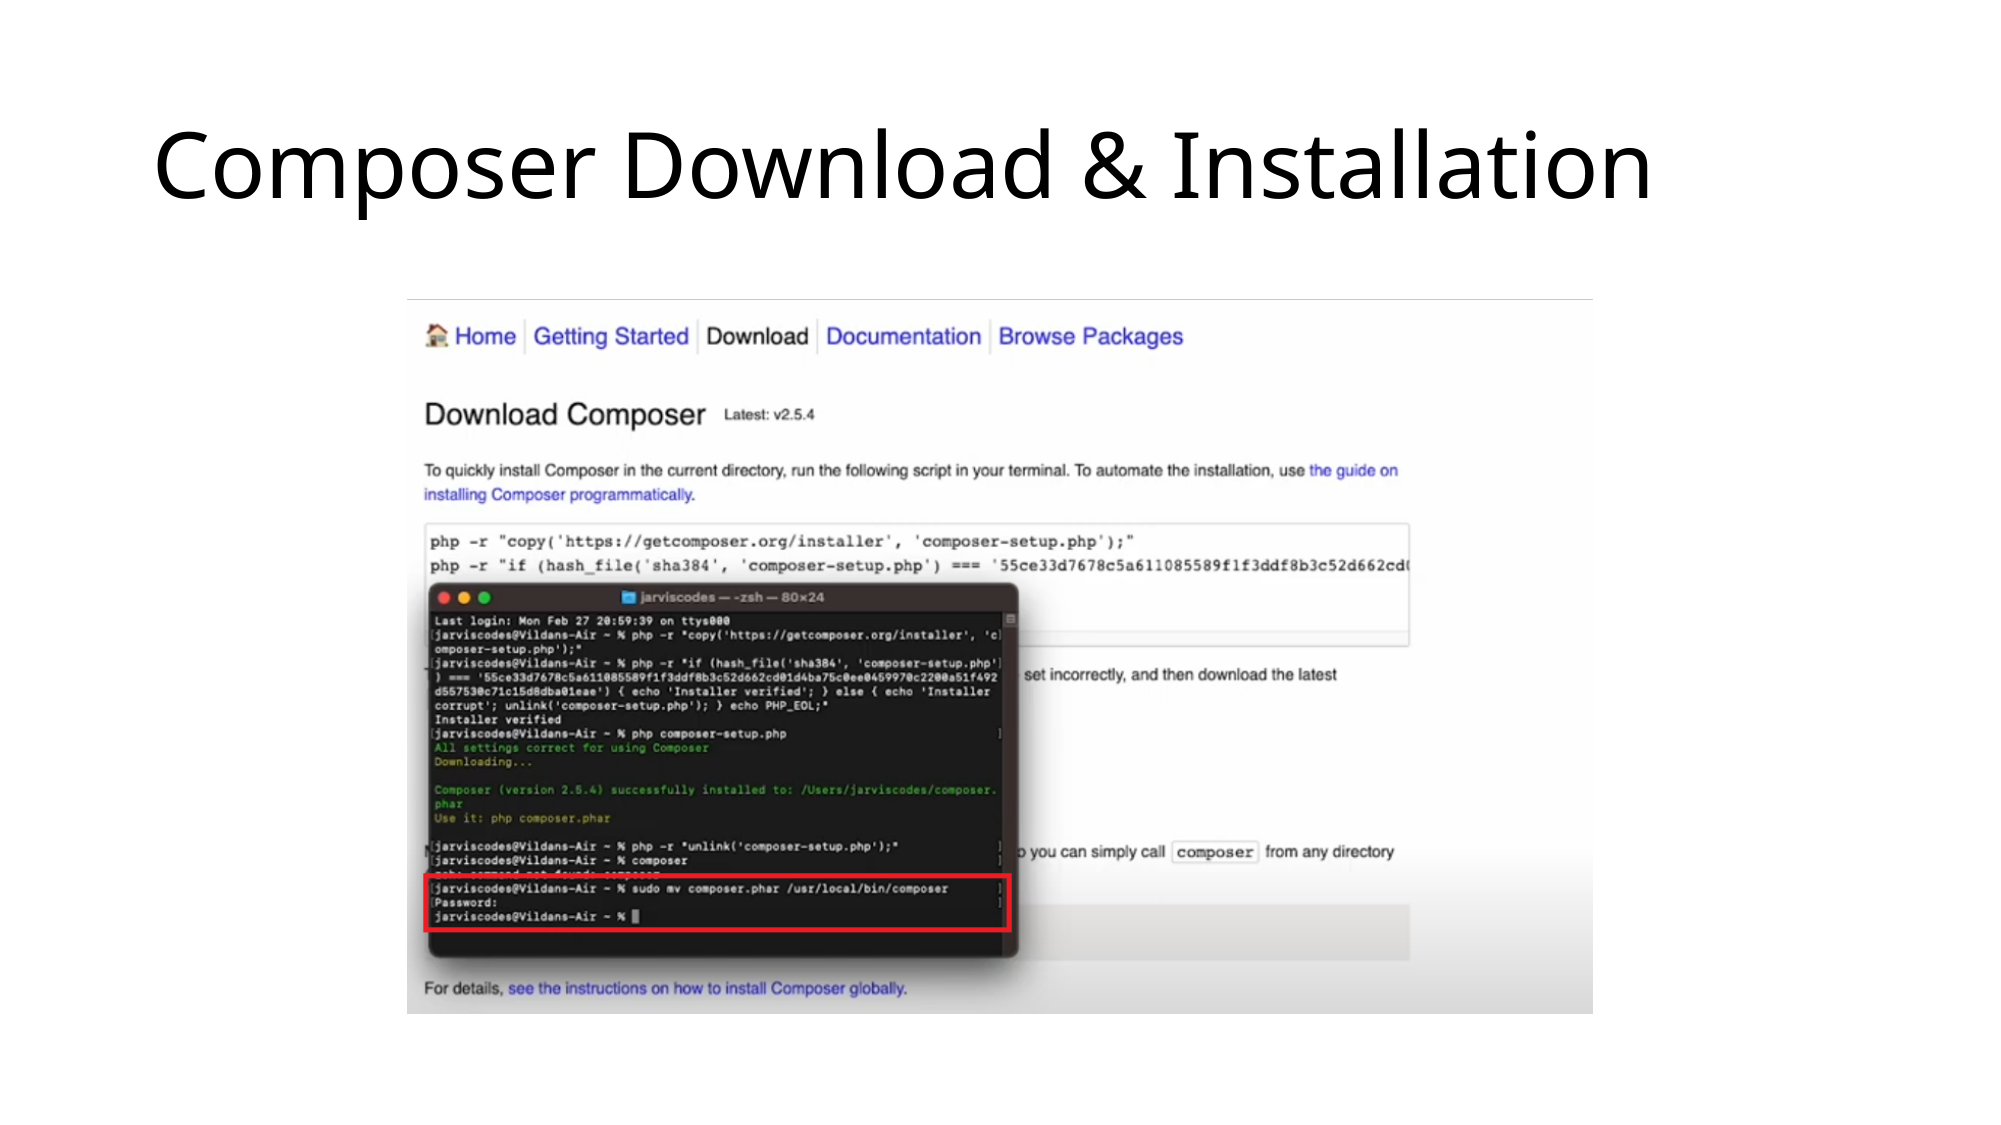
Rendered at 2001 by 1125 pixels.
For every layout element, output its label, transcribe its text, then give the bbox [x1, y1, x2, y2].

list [407, 299, 1593, 1014]
title Composer Download & Installation [137, 59, 1863, 278]
